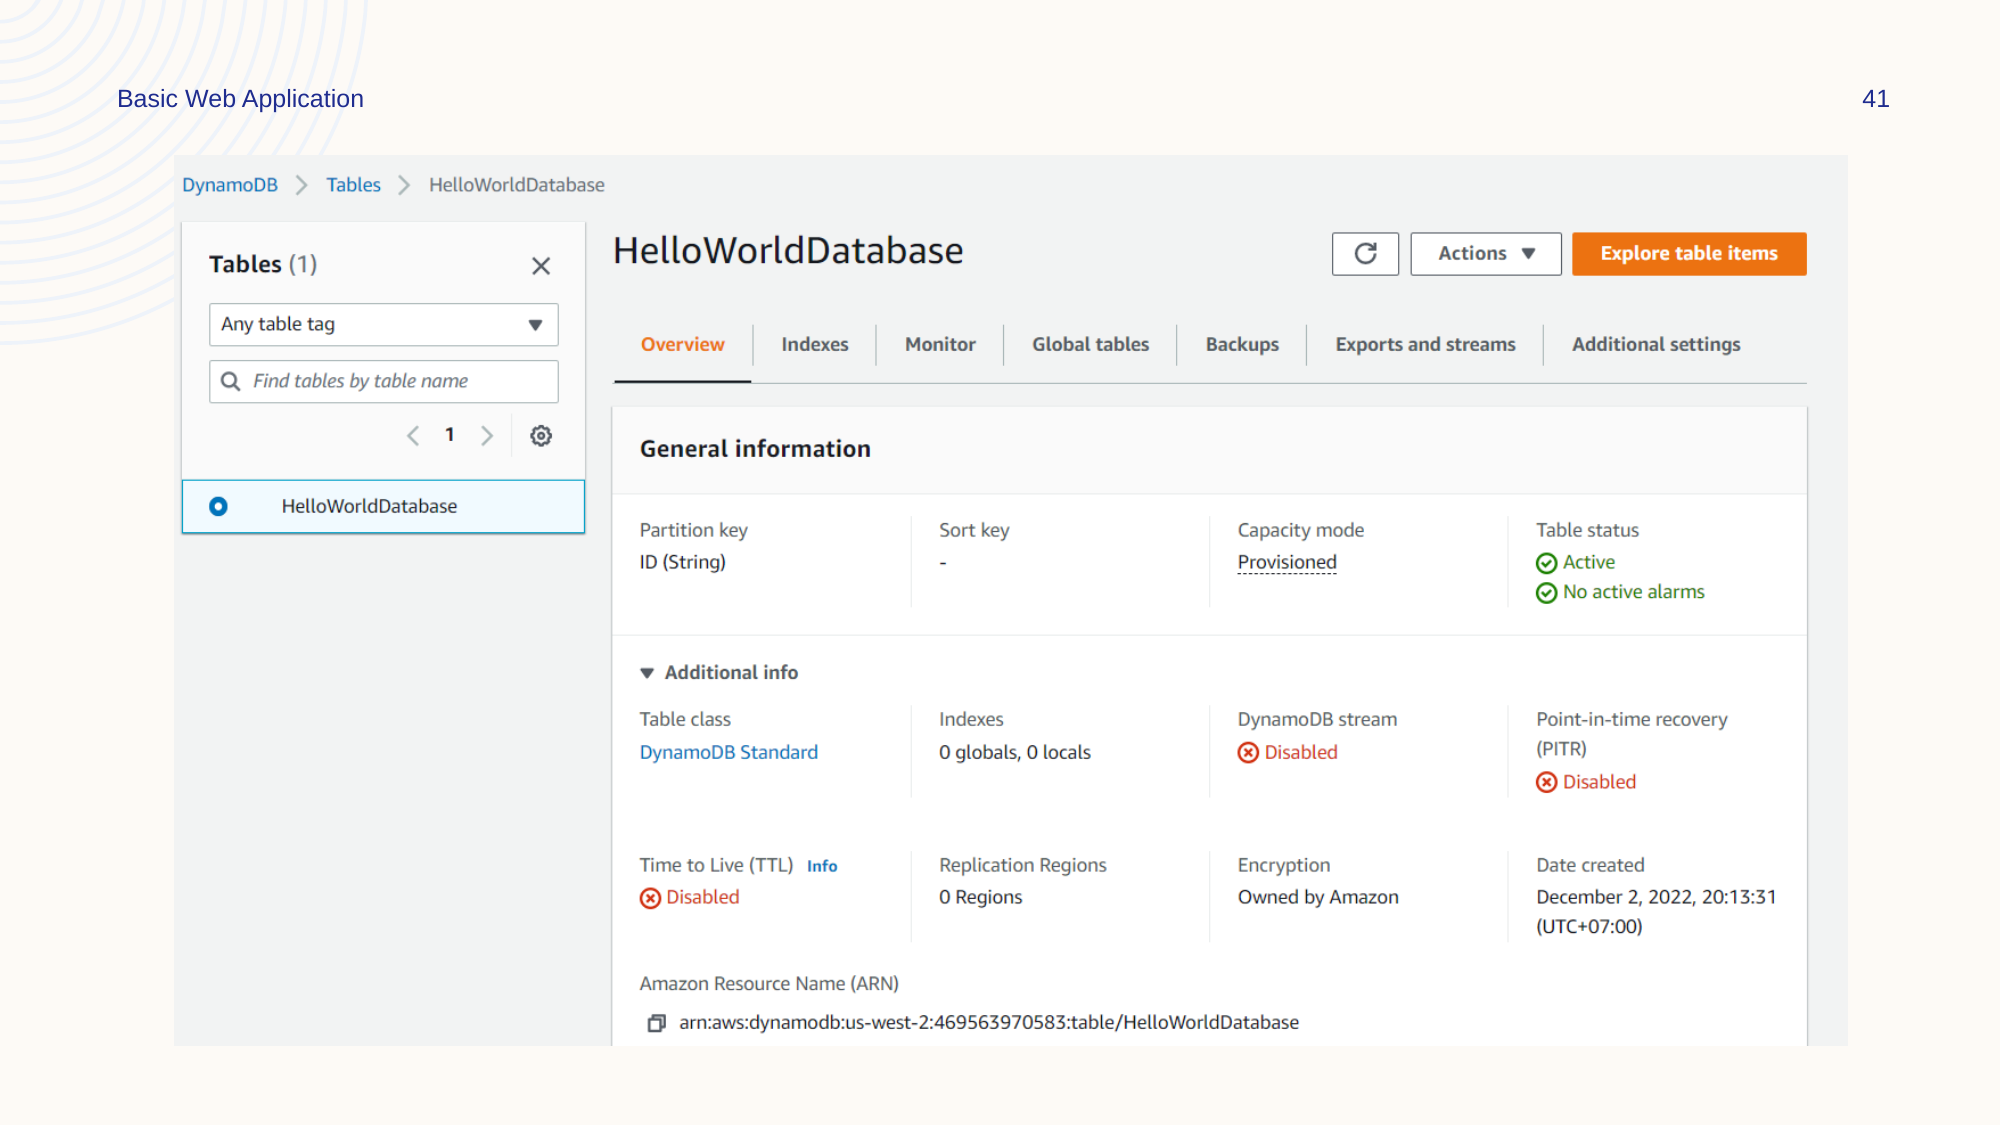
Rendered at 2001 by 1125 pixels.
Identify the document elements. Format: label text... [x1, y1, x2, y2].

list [174, 155, 1848, 1046]
slide_number 41 [1795, 75, 1958, 120]
footer Basic Web Application [101, 75, 627, 120]
